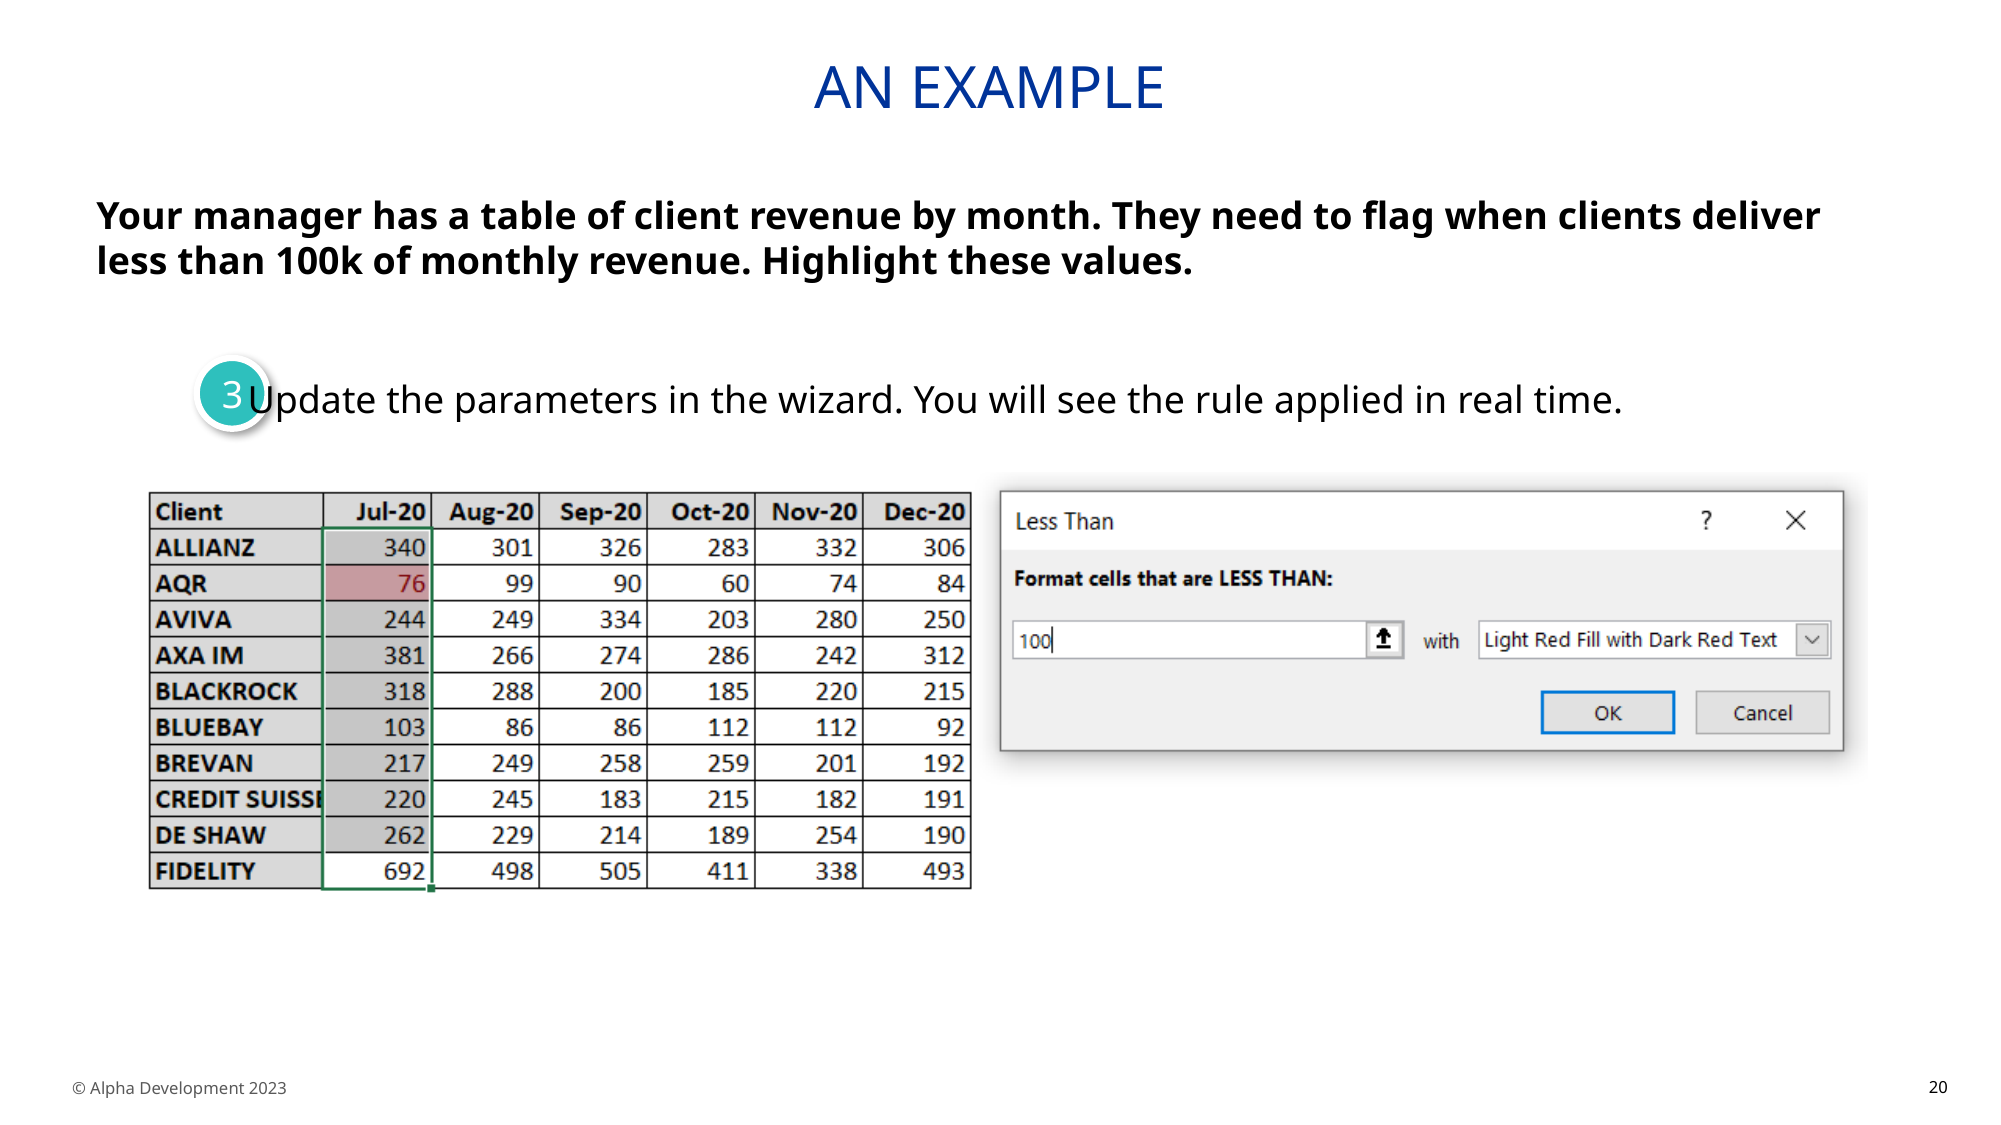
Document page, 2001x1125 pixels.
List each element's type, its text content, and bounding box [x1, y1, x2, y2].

picture [132, 471, 1868, 906]
title AN example [82, 42, 1898, 138]
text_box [196, 357, 1583, 429]
text_box Your manager has a table of client revenue by month. They need to flag when clients deliver less than 100k of monthly revenue. Highlight these values. [81, 184, 1898, 290]
